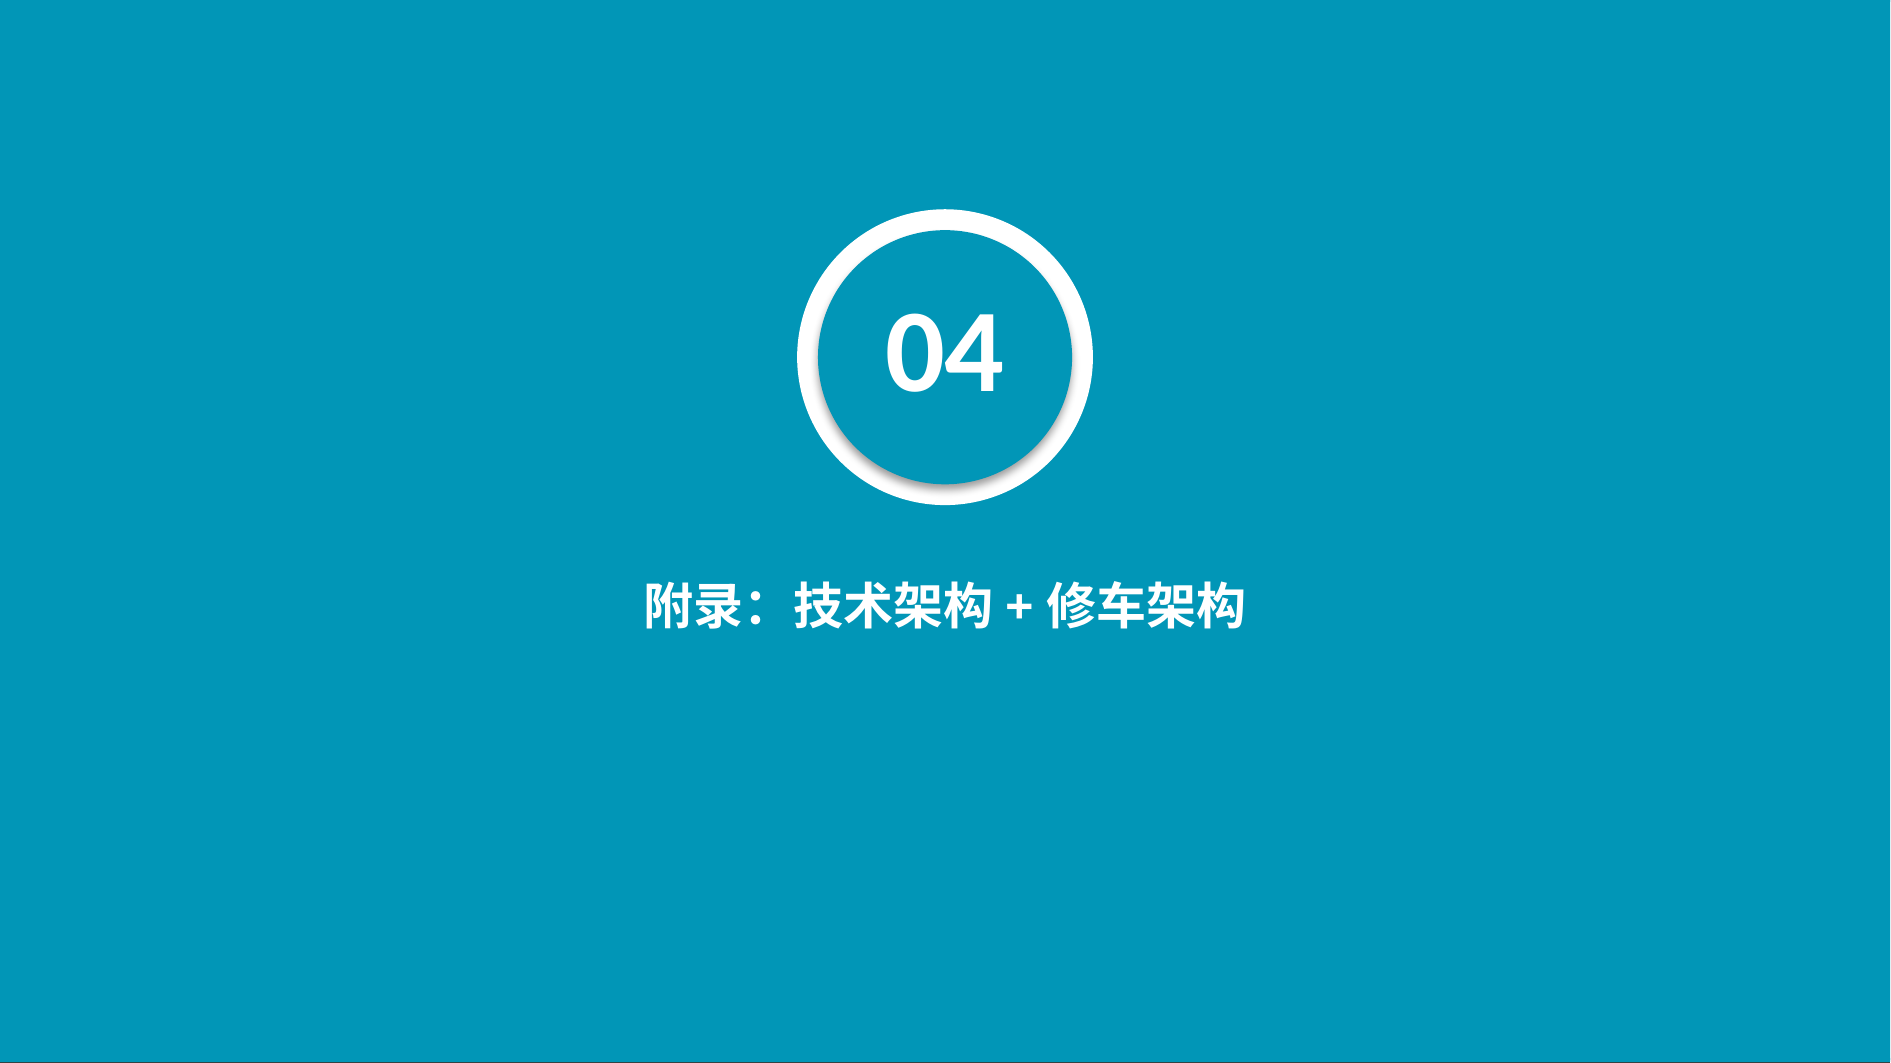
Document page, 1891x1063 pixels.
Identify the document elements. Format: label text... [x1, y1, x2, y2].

text_box 04 [817, 230, 1073, 485]
text_box 附录：技术架构+修车架构 [628, 566, 1262, 642]
text_box [0, 0, 1891, 1062]
text_box [796, 208, 1094, 506]
